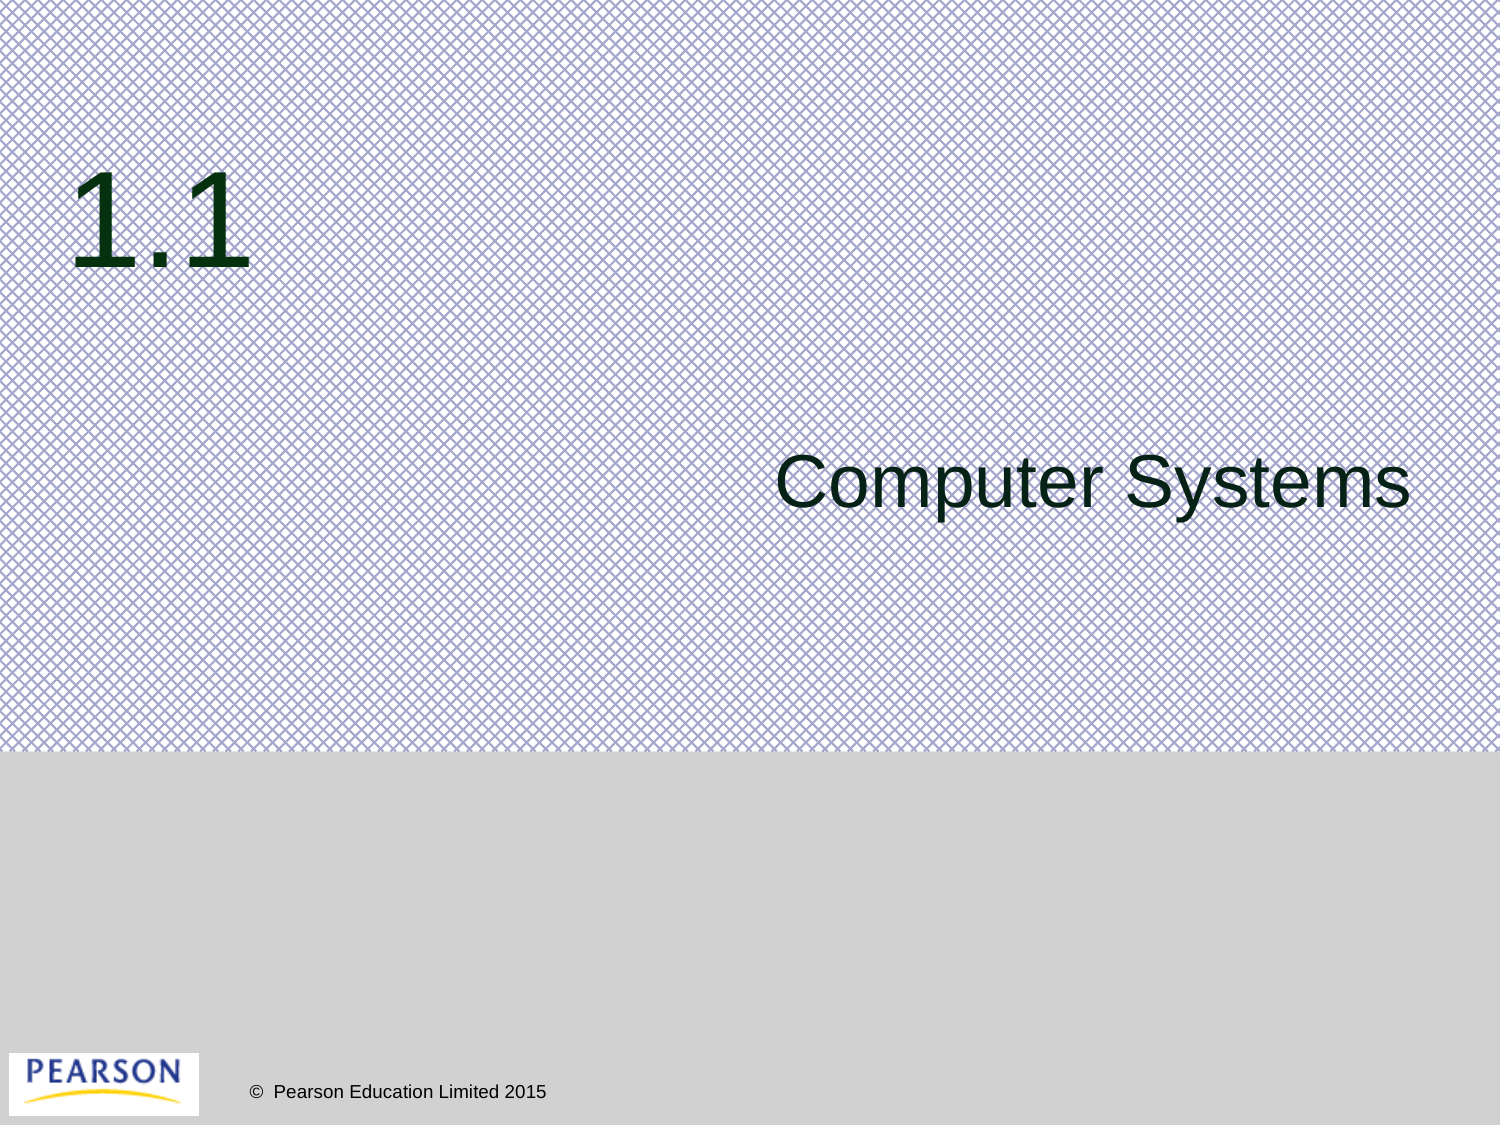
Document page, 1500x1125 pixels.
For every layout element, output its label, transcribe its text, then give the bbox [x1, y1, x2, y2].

title 1.1 [50, 24, 1213, 400]
picture [9, 1053, 199, 1116]
subtitle Computer Systems [324, 425, 1413, 738]
